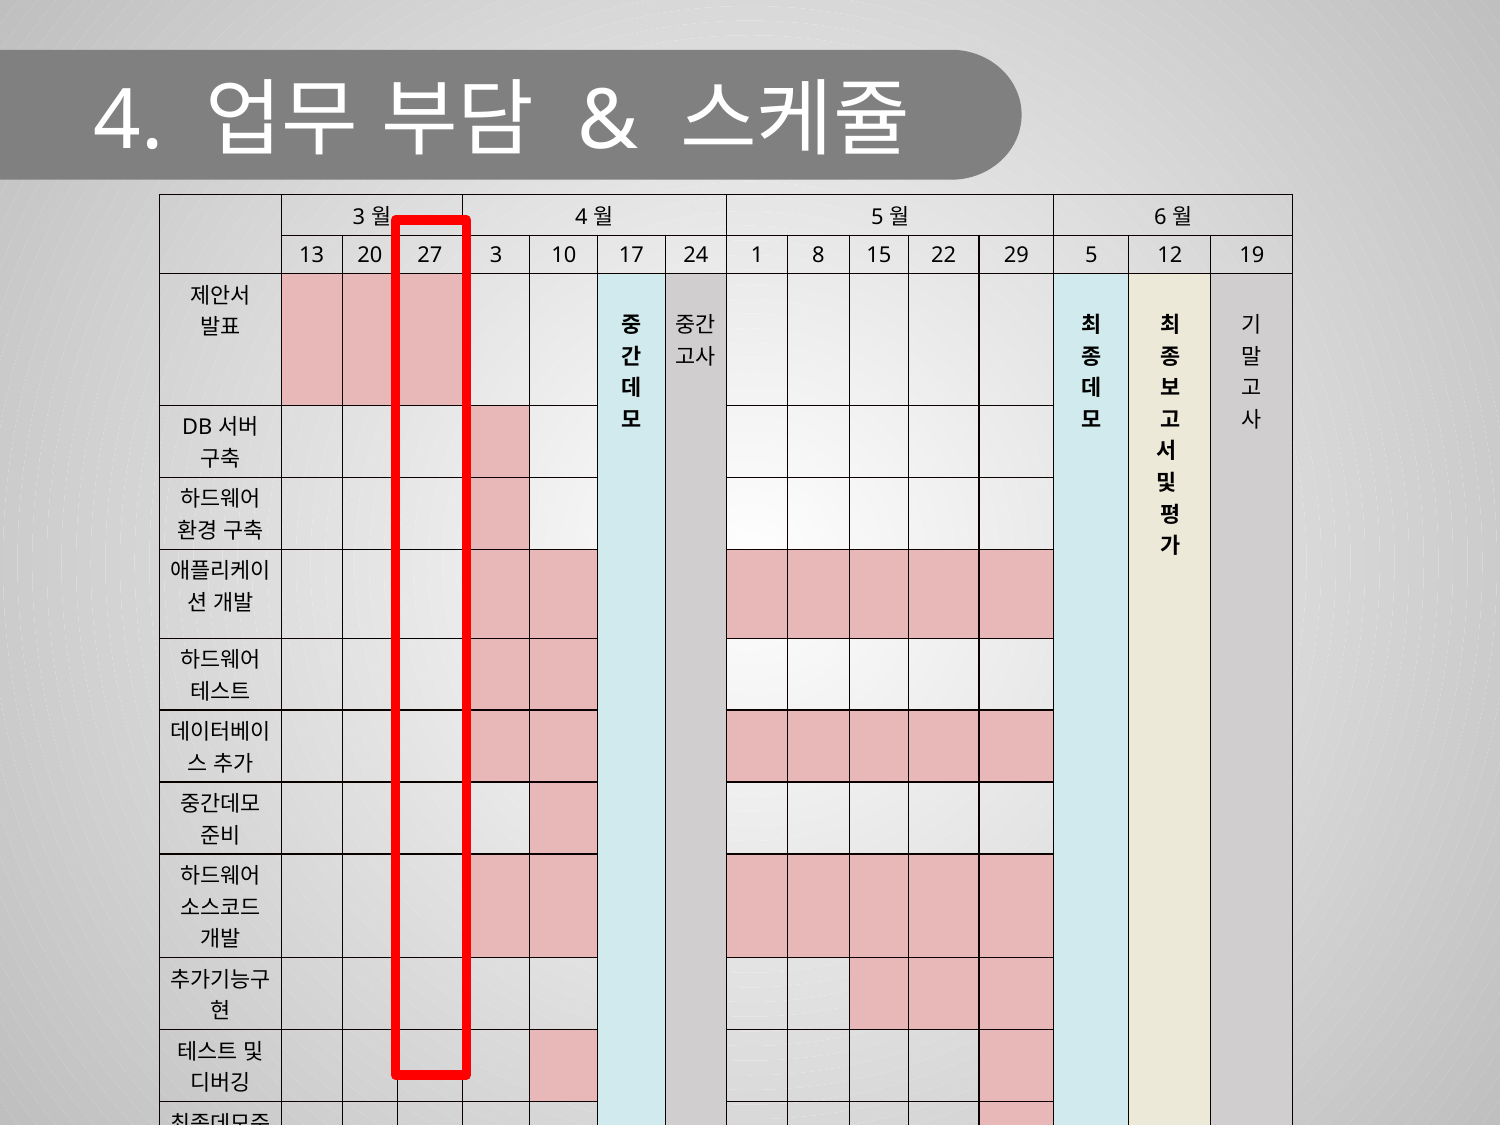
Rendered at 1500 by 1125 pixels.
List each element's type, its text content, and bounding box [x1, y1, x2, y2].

table_cell 애플리케이션 개발 [160, 550, 281, 638]
table_cell 추가기능구현 [160, 958, 281, 1029]
table_cell [282, 783, 342, 853]
table_cell [530, 550, 597, 638]
table_cell [468, 855, 529, 957]
table_cell [850, 711, 908, 781]
table_cell [530, 958, 597, 1029]
table_cell [343, 1030, 397, 1101]
table_cell [282, 406, 342, 477]
table_cell [788, 639, 849, 709]
table_cell [850, 1030, 908, 1101]
table_cell [343, 783, 393, 853]
table_cell 20 [343, 236, 393, 273]
table_cell [788, 274, 849, 405]
table_cell [727, 550, 787, 638]
table_cell [909, 639, 978, 709]
table_cell [343, 406, 393, 477]
table_cell [980, 958, 1053, 1029]
table_cell [282, 639, 342, 709]
table_cell [909, 1030, 978, 1101]
table_header 3월 [282, 195, 462, 235]
table_cell 기 말 고 사 [1211, 274, 1292, 1125]
table_header 5월 [727, 195, 1053, 235]
table_cell [788, 478, 849, 549]
table_cell [463, 1030, 529, 1101]
table_cell 중간데모 준비 [160, 783, 281, 853]
table_cell [530, 855, 597, 957]
table_cell [980, 1030, 1053, 1101]
table_header [160, 195, 281, 273]
table_cell [980, 855, 1053, 957]
table_cell 5 [1054, 236, 1128, 273]
table_cell [727, 639, 787, 709]
table_cell [468, 550, 529, 638]
table_cell [343, 639, 393, 709]
table_cell [727, 958, 787, 1029]
table_cell [788, 855, 849, 957]
table_cell [788, 711, 849, 781]
table_cell [343, 855, 393, 957]
table_cell [282, 478, 342, 549]
table_cell [468, 711, 529, 781]
table_cell [850, 783, 908, 853]
table_cell [463, 1102, 529, 1125]
table_cell [788, 1102, 849, 1125]
table_cell [282, 550, 342, 638]
table_cell 10 [530, 236, 597, 273]
table_cell [850, 478, 908, 549]
table_cell [530, 1102, 597, 1125]
table_cell [727, 274, 787, 405]
table_cell [343, 274, 393, 405]
table_cell [468, 639, 529, 709]
table_cell [850, 958, 908, 1029]
table_cell DB서버 구축 [160, 406, 281, 477]
table_cell 15 [850, 236, 908, 273]
table_cell [909, 1102, 978, 1125]
table_cell [468, 478, 529, 549]
table_cell [980, 1102, 1053, 1125]
table_cell [850, 639, 908, 709]
text_box [393, 218, 468, 1077]
table_cell [530, 406, 597, 477]
table_cell [980, 783, 1053, 853]
table_cell 최종데모준비 [160, 1102, 281, 1125]
table_cell [909, 406, 978, 477]
table_cell [343, 711, 393, 781]
table_cell [727, 855, 787, 957]
table_cell [788, 958, 849, 1029]
table_cell [980, 550, 1053, 638]
table_cell [980, 406, 1053, 477]
table_cell [530, 639, 597, 709]
table_cell [850, 274, 908, 405]
table_cell 12 [1129, 236, 1210, 273]
table_cell [980, 639, 1053, 709]
table_cell 중 간 데 모 [598, 274, 665, 1125]
table_cell 하드웨어 테스트 [160, 639, 281, 709]
table_cell 하드웨어 환경 구축 [160, 478, 281, 549]
table_cell [727, 1102, 787, 1125]
table_cell [850, 855, 908, 957]
table_cell [530, 783, 597, 853]
table_cell [980, 478, 1053, 549]
table_cell [343, 958, 393, 1029]
table_cell [282, 1102, 342, 1125]
table_header 4월 [463, 195, 726, 235]
table_cell [727, 406, 787, 477]
table_cell [468, 958, 529, 1029]
table_cell [850, 1102, 908, 1125]
table_cell 데이터베이스 추가 [160, 711, 281, 781]
table_cell [468, 274, 529, 405]
table_cell [727, 783, 787, 853]
table_cell [727, 478, 787, 549]
table_cell [788, 783, 849, 853]
table_cell 테스트 및 디버깅 [160, 1030, 281, 1101]
table_cell [398, 1077, 462, 1101]
table_cell [909, 550, 978, 638]
table_cell 19 [1211, 236, 1292, 273]
table_cell [530, 478, 597, 549]
table_cell [343, 478, 393, 549]
table_cell 17 [598, 236, 665, 273]
table_cell 최 종 보 고 서 및 평 가 [1129, 274, 1210, 1125]
table_cell 제안서 발표 [160, 274, 281, 405]
text_box 4. 업무 부담 & 스케쥴 [0, 47, 1024, 182]
table_cell [850, 406, 908, 477]
table_cell 1 [727, 236, 787, 273]
table_cell [468, 406, 529, 477]
table_cell [282, 855, 342, 957]
table_cell 하드웨어 소스코드 개발 [160, 855, 281, 957]
table_cell [909, 711, 978, 781]
table_cell [909, 274, 978, 405]
table_cell [850, 550, 908, 638]
table_cell [530, 711, 597, 781]
table_cell [788, 550, 849, 638]
table_cell [909, 783, 978, 853]
table_cell [282, 1030, 342, 1101]
table_cell [398, 1102, 462, 1125]
table_cell [530, 274, 597, 405]
table_cell [530, 1030, 597, 1101]
table_cell 24 [666, 236, 726, 273]
table_cell [282, 274, 342, 405]
table_cell 13 [282, 236, 342, 273]
table_cell [909, 478, 978, 549]
table_cell [727, 711, 787, 781]
table_cell [343, 1102, 397, 1125]
table_cell [282, 711, 342, 781]
table_cell 3 [468, 236, 529, 273]
table_cell [727, 1030, 787, 1101]
table_cell [909, 958, 978, 1029]
table_cell [980, 274, 1053, 405]
table_cell [343, 550, 393, 638]
table_cell 최 종 데 모 [1054, 274, 1128, 1125]
table_cell [282, 958, 342, 1029]
table_cell [909, 855, 978, 957]
table_cell 중간고사 [666, 274, 726, 1125]
table_cell 29 [980, 236, 1053, 273]
table_cell [468, 783, 529, 853]
table_cell [788, 406, 849, 477]
table_cell [788, 1030, 849, 1101]
table_cell 8 [788, 236, 849, 273]
table_cell [980, 711, 1053, 781]
table_cell 22 [909, 236, 978, 273]
table_header 6월 [1054, 195, 1292, 235]
